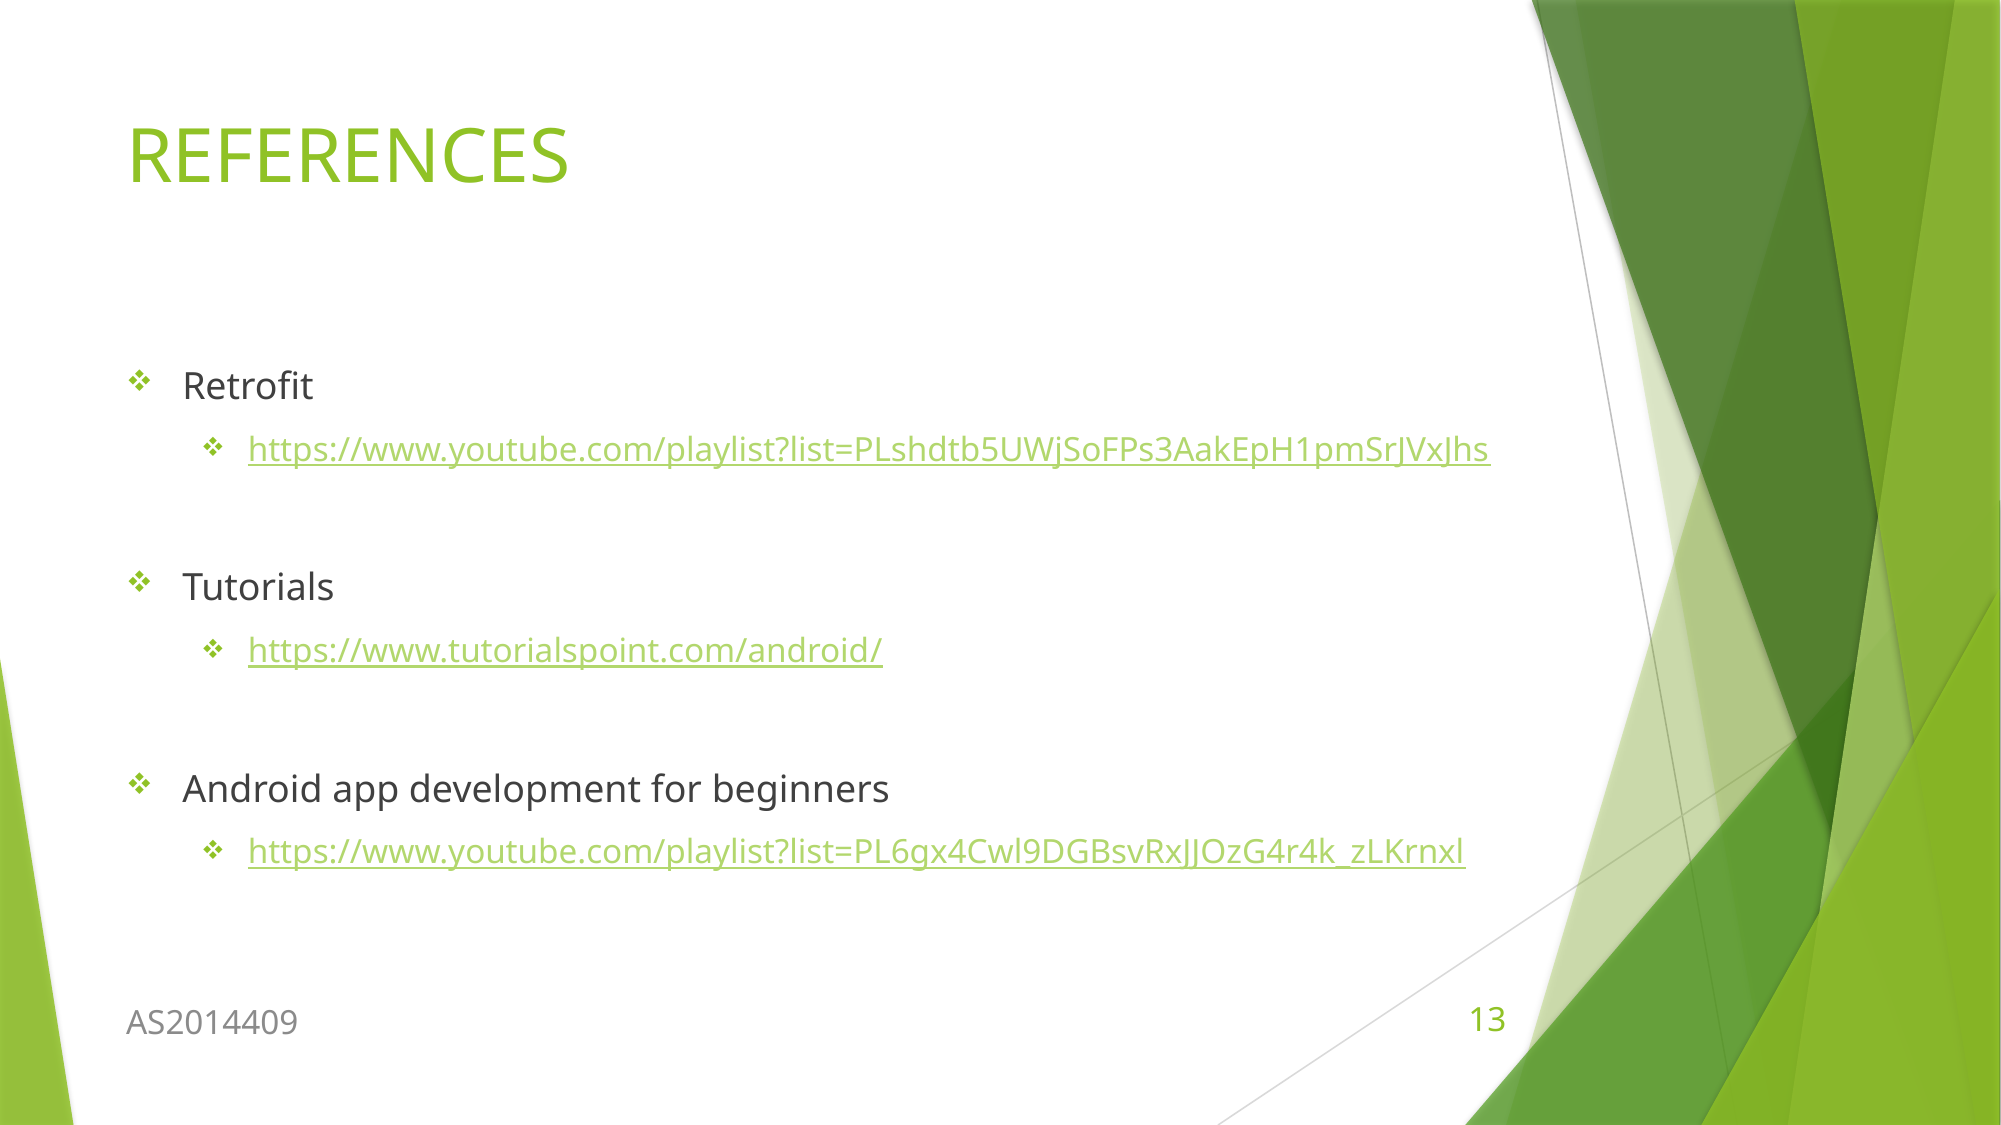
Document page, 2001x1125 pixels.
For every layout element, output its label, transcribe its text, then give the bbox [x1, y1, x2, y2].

footer AS2014409 [111, 991, 1145, 1051]
list Retrofit https://www.youtube.com/playlist?list=PLshdtb5UWjSoFPs3AakEpH1pmSrJVxJhs Tutorials https://www.tutorialspoint.com/android/ Android app development for beginners https://www.youtube.com/playlist?list=PL6gx4Cwl9DGBsvRxJJOzG4r4k_zLKrnxl [111, 354, 1680, 992]
title REFERENCES [111, 99, 1522, 317]
slide_number 13 [1409, 991, 1522, 1051]
